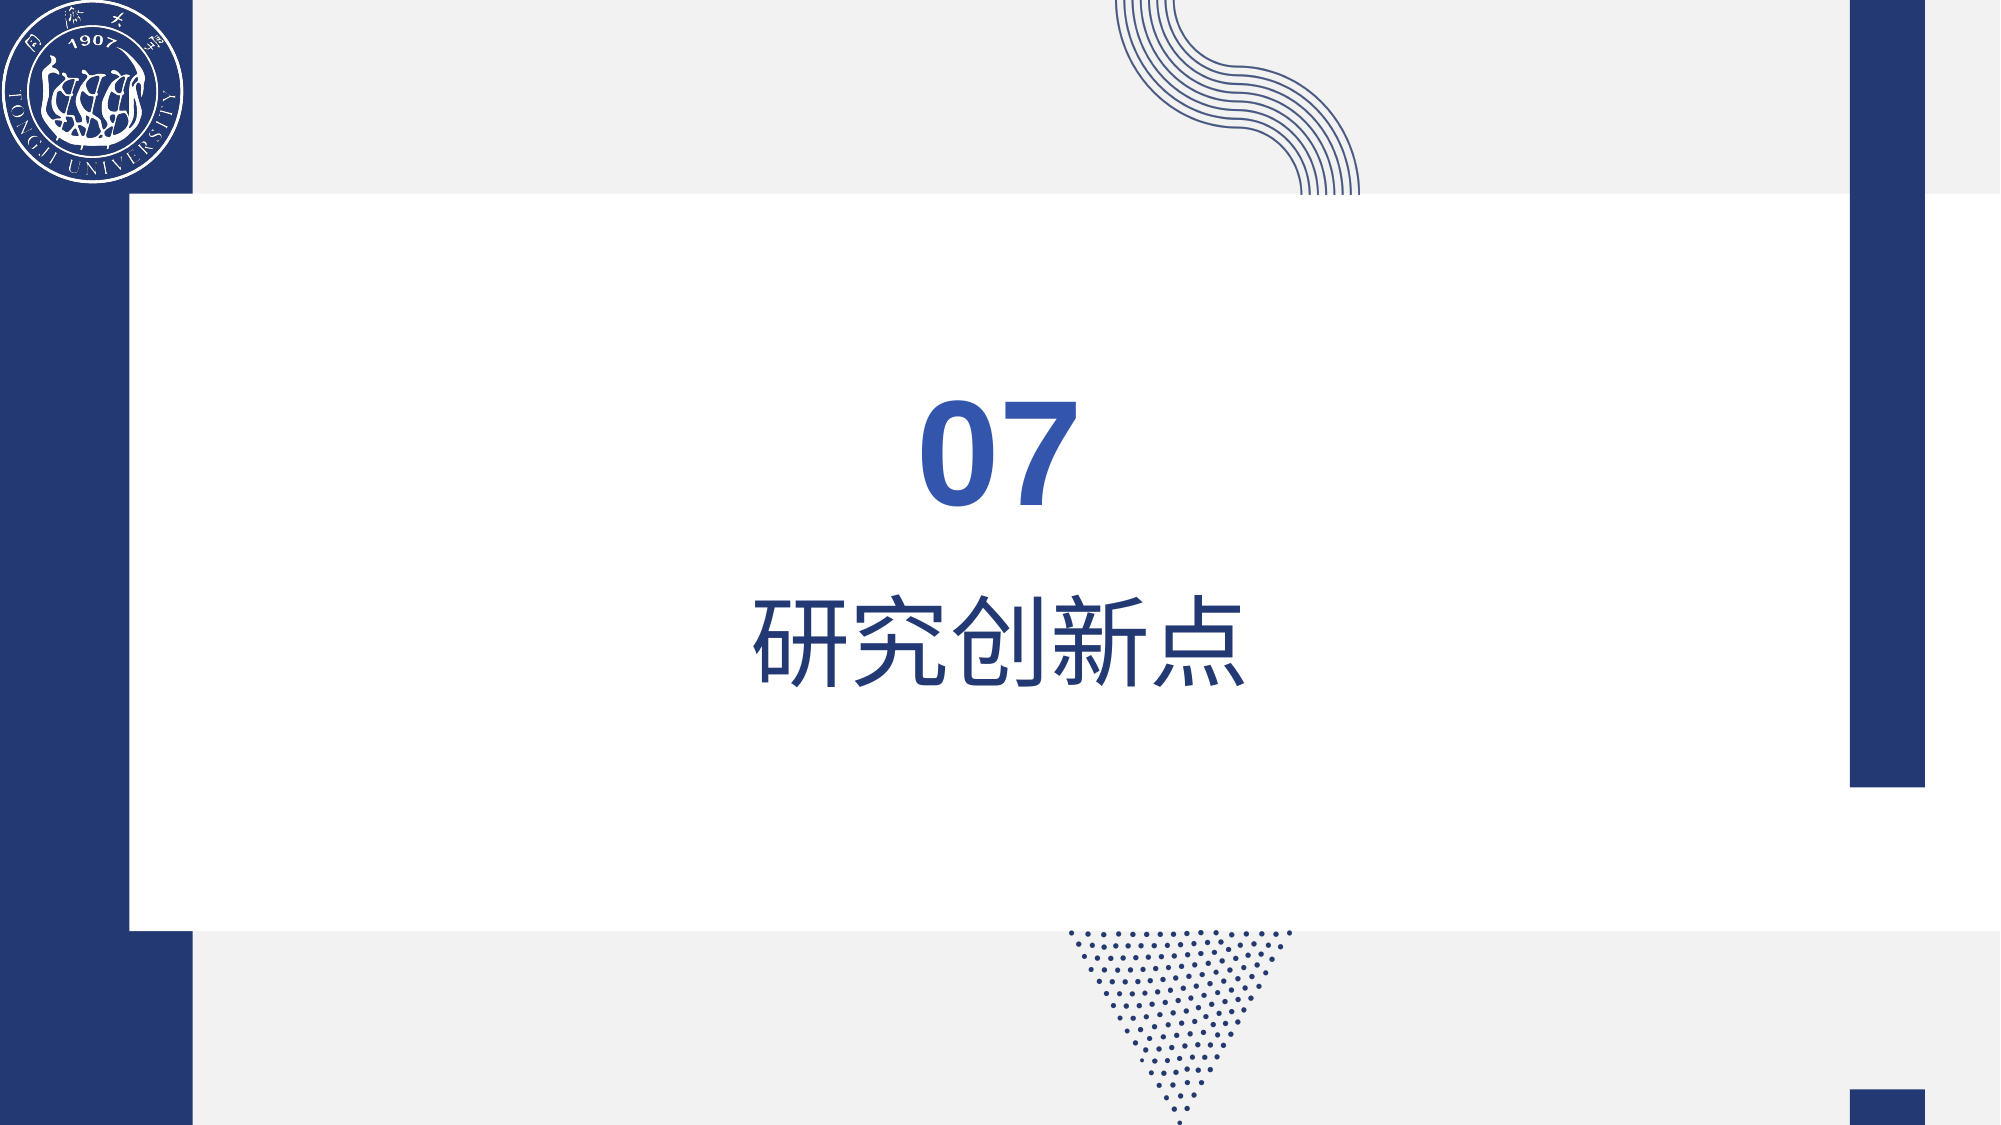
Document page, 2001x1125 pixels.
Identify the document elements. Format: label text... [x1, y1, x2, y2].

title 研究创新点 [312, 579, 1688, 830]
list 07 [874, 312, 1126, 563]
picture [1069, 930, 1292, 1125]
picture [1115, 0, 1360, 195]
picture [0, 0, 185, 185]
